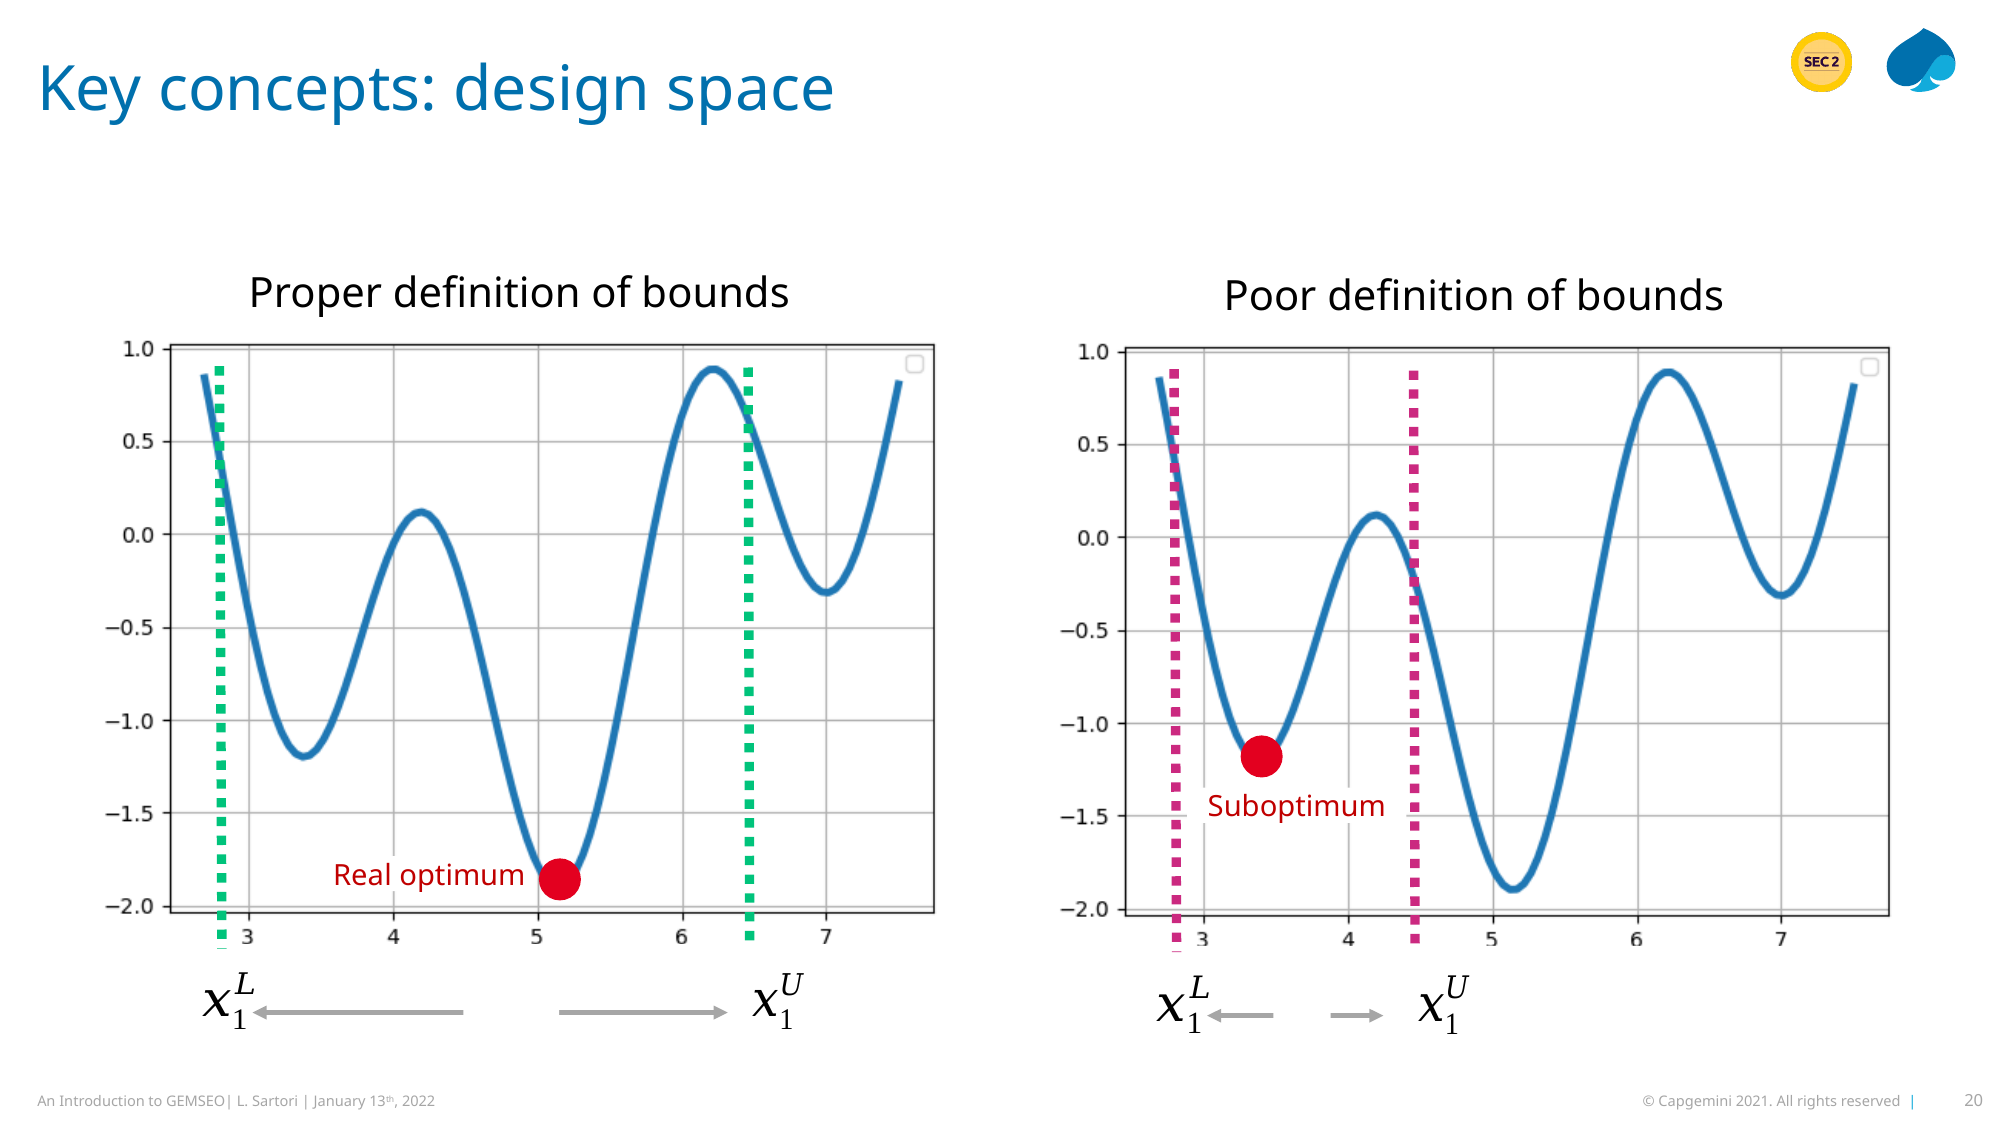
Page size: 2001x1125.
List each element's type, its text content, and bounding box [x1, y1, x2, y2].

title Key concepts: design space [37, 0, 1863, 182]
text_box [30, 255, 1032, 1054]
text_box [985, 258, 1987, 1056]
